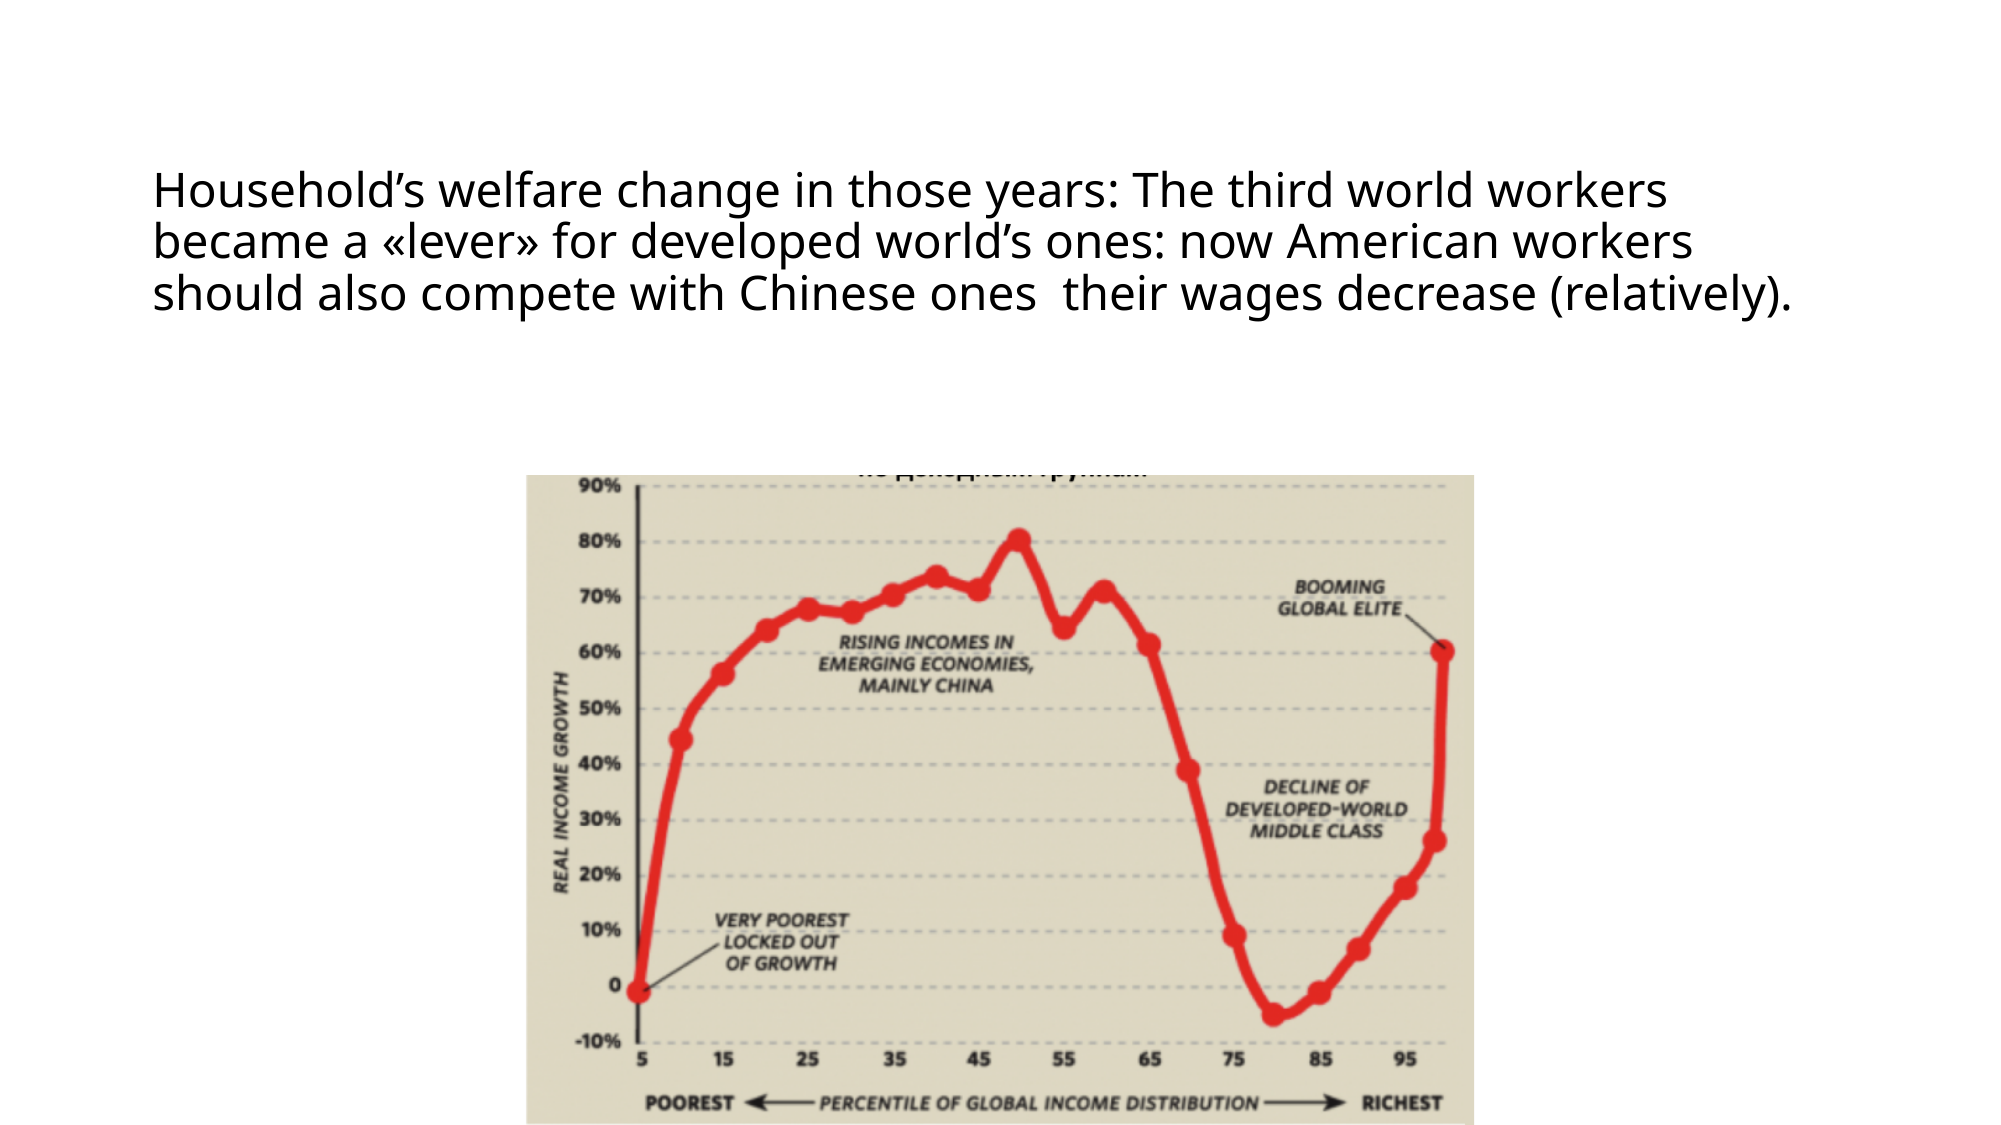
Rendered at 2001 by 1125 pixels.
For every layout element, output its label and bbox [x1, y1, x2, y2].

list [525, 475, 1475, 1125]
